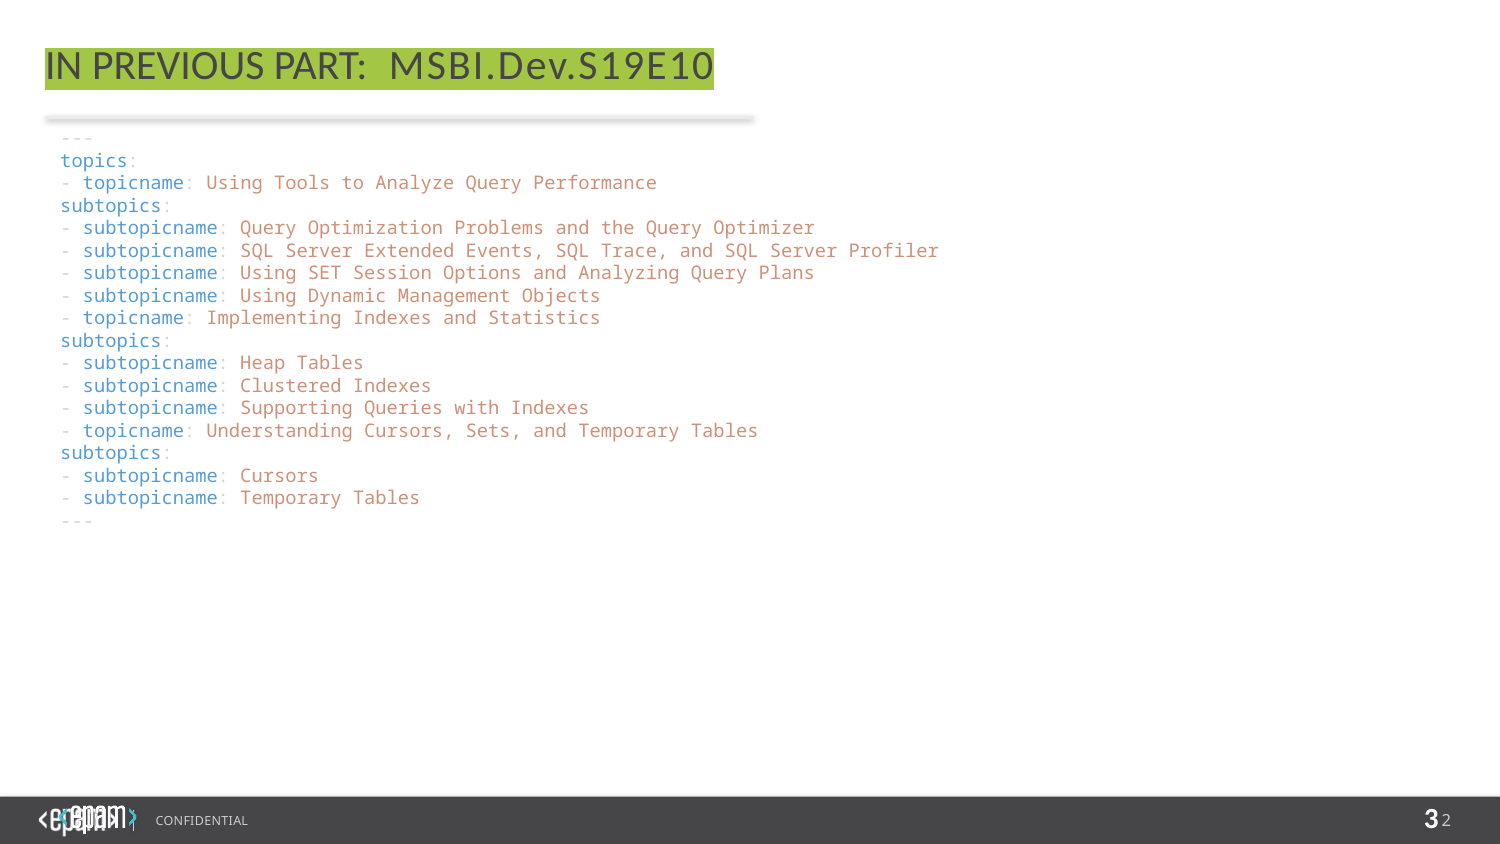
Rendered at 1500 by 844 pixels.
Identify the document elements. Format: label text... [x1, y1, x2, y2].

text_box 3 [1228, 791, 1454, 844]
picture [38, 805, 137, 837]
text_box IN PREVIOUS PART: MSBI.Dev.S19E10 [0, 37, 1500, 88]
text_box --- topics: - topicname: Using Tools to Analyze Query Performance subtopics: - subtopicname: Query Optimization Problems and the Query Optimizer - subtopicname: SQL Server Extended Events, SQL Trace, and SQL Server Profiler - subtopicname: Using SET Session Options and Analyzing Query Plans - subtopicname: Using Dynamic Management Objects - topicname: Implementing Indexes and Statistics subtopics: - subtopicname: Heap Tables - subtopicname: Clustered Indexes - subtopicname: Supporting Queries with Indexes - topicname: Understanding Cursors, Sets, and Temporary Tables subtopics: - subtopicname: Cursors - subtopicname: Temporary Tables --- [45, 118, 1328, 562]
